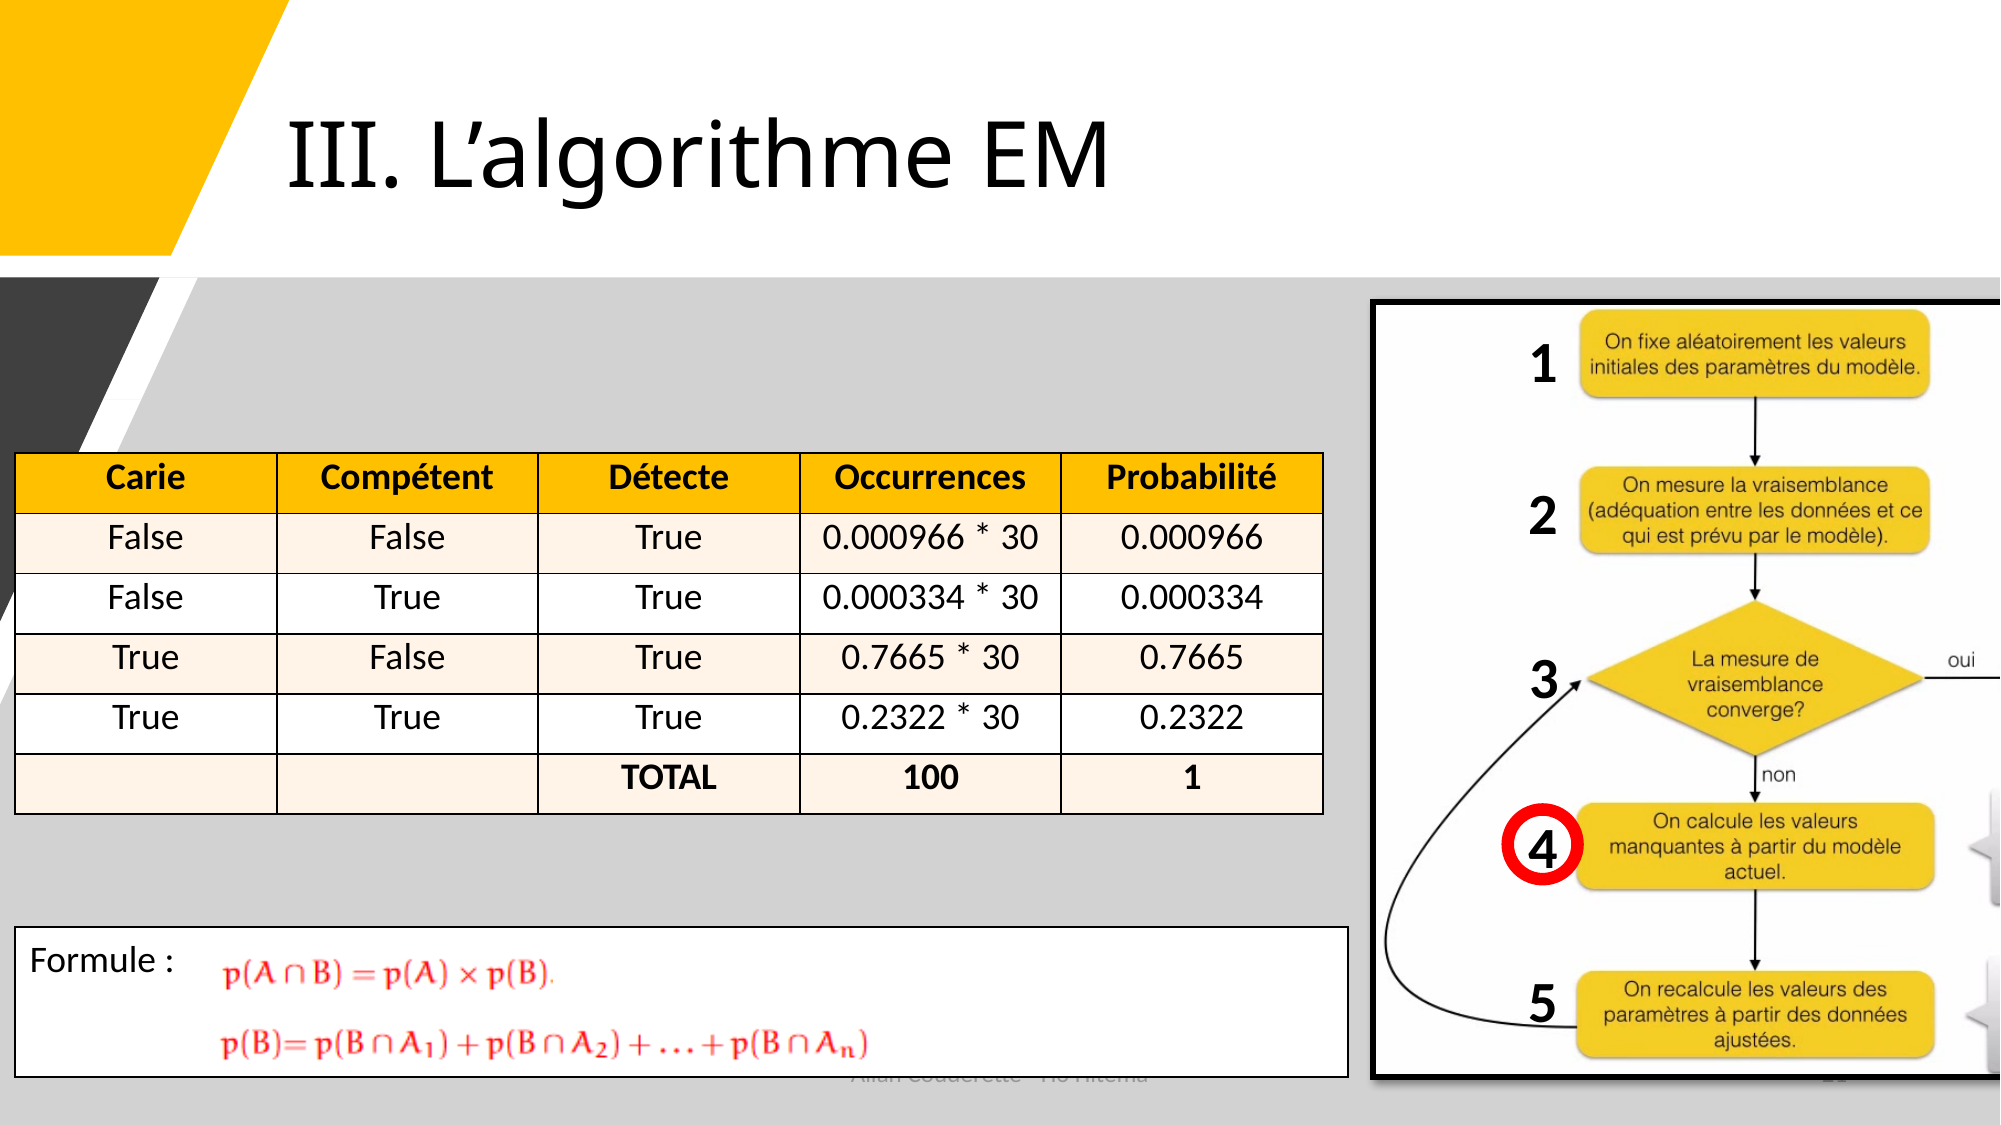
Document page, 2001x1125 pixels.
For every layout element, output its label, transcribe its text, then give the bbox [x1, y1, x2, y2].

table_cell [16, 755, 276, 813]
slide_number 21 [1412, 1075, 1863, 1103]
table_cell 0.7665 * 30 [801, 635, 1060, 693]
text_box [0, 276, 162, 622]
text_box [0, 0, 291, 257]
table_cell False [16, 514, 276, 573]
table_cell True [539, 695, 799, 753]
table_cell True [16, 635, 276, 693]
table_cell True [539, 635, 799, 693]
table_header Détecte [539, 454, 799, 513]
table_cell True [539, 574, 799, 633]
text_box [0, 276, 2000, 1125]
table_cell 100 [801, 755, 1060, 813]
table_header Occurrences [801, 454, 1060, 513]
table_cell True [539, 514, 799, 573]
table_cell 0.2322 [1062, 695, 1322, 753]
table_cell 0.000966 [1062, 514, 1322, 573]
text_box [1375, 304, 2000, 1075]
table_cell 0.000966 * 30 [801, 514, 1060, 573]
picture [214, 939, 553, 1003]
table_cell 0.2322 * 30 [801, 695, 1060, 753]
table_cell 0.000334 [1062, 574, 1322, 633]
title L’algorithme EM [271, 60, 1808, 255]
table_cell True [278, 695, 537, 753]
text_box Formule : [14, 926, 1349, 1078]
table_cell 1 [1062, 755, 1322, 813]
table_cell TOTAL [539, 755, 799, 813]
table_cell 0.7665 [1062, 635, 1322, 693]
table_header Compétent [278, 454, 537, 513]
table_cell False [278, 514, 537, 573]
table_cell False [278, 635, 537, 693]
table_cell True [278, 574, 537, 633]
table_cell False [16, 574, 276, 633]
table_cell True [16, 695, 276, 753]
footer Allan Couderette - H3 Hitema [662, 1042, 1338, 1103]
picture [214, 1009, 872, 1073]
table_header Probabilité [1062, 454, 1322, 513]
table_header Carie [16, 454, 276, 513]
table_cell 0.000334 * 30 [801, 574, 1060, 633]
table_cell [278, 755, 537, 813]
